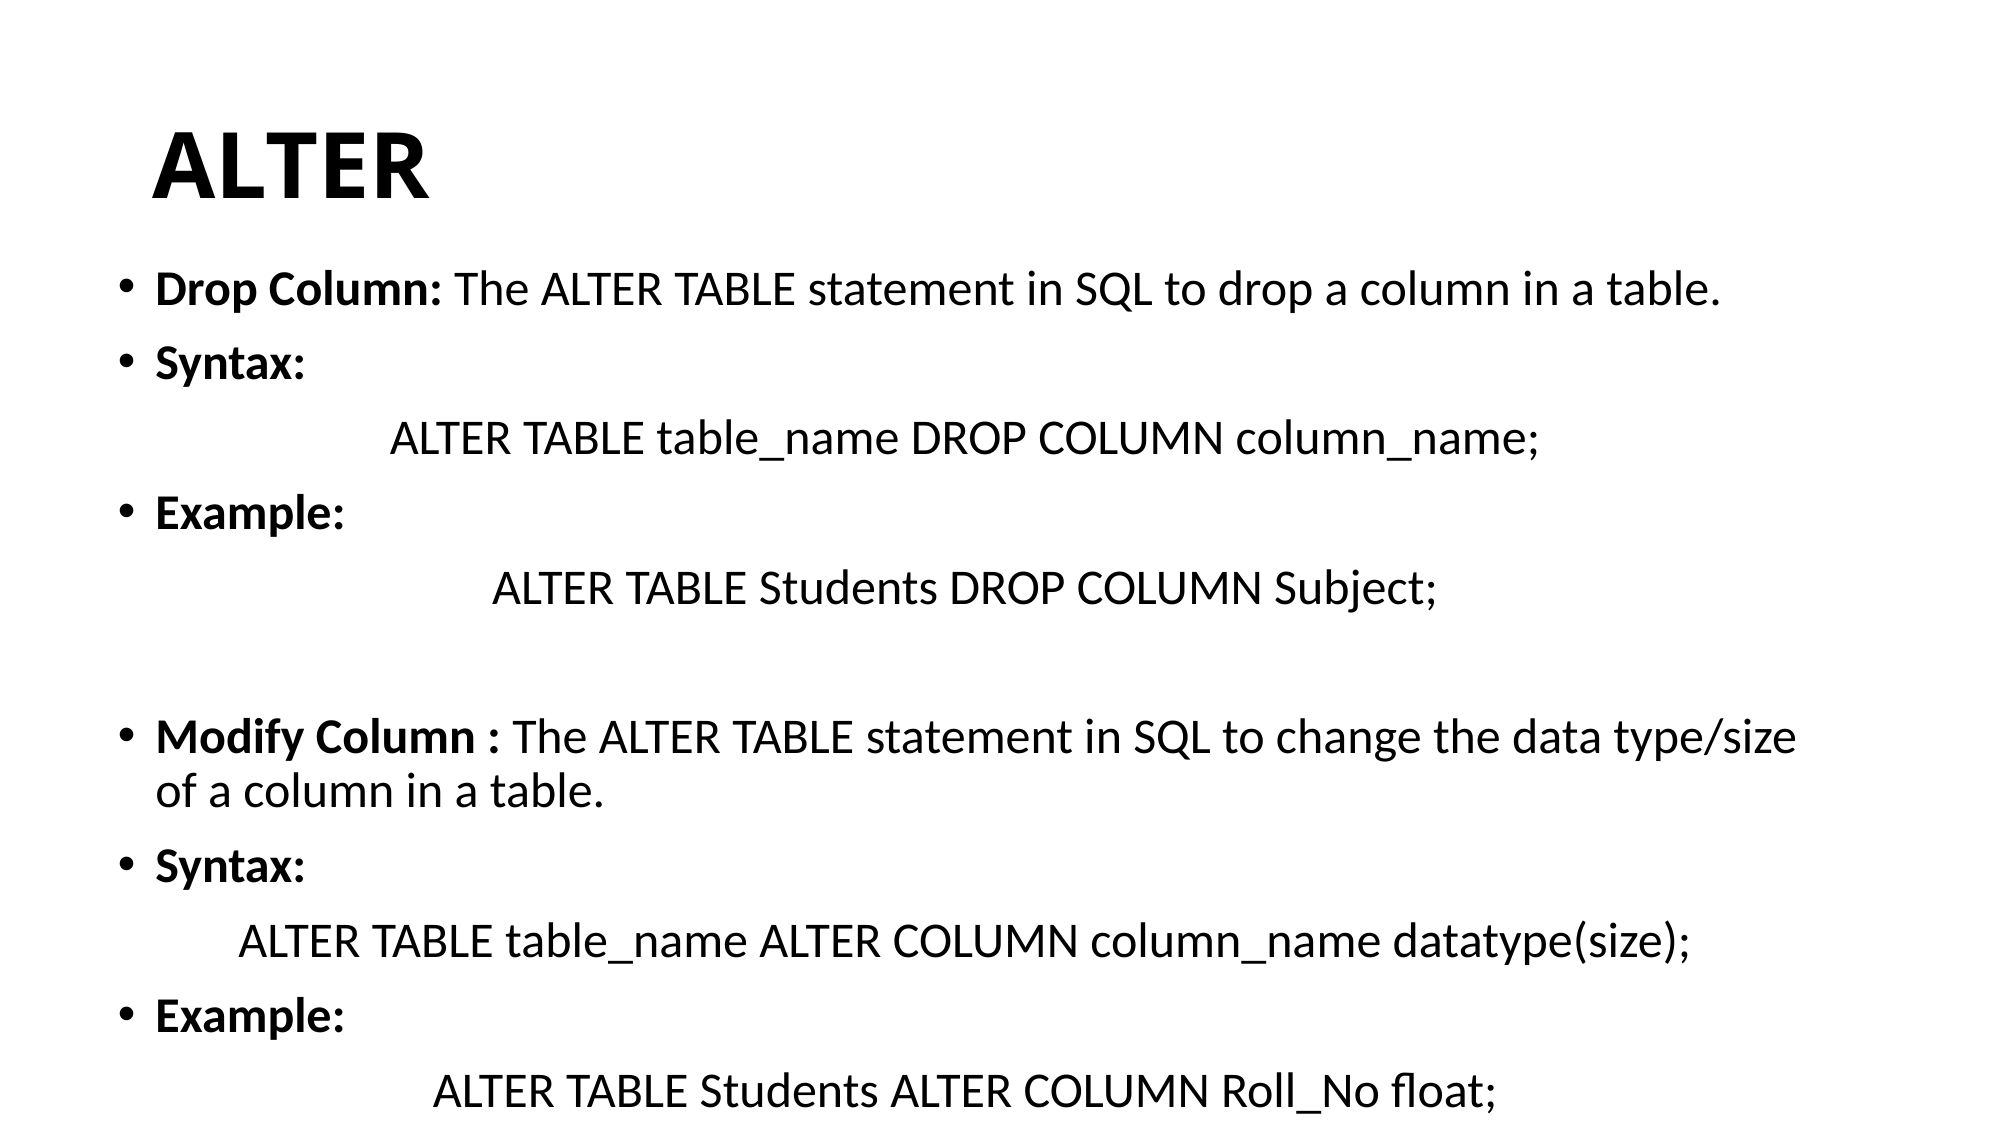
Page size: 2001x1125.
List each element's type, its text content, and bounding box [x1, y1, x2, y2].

list Drop Column: The ALTER TABLE statement in SQL to drop a column in a table. Syntax: ALTER TABLE table_name DROP COLUMN column_name; Example: ALTER TABLE Students DROP COLUMN Subject; Modify Column : The ALTER TABLE statement in SQL to change the data type/size of a column in a table. Syntax: ALTER TABLE table_name ALTER COLUMN column_name datatype(size); Example: ALTER TABLE Students ALTER COLUMN Roll_No float; [102, 254, 1828, 969]
title ALTER [137, 59, 1863, 278]
